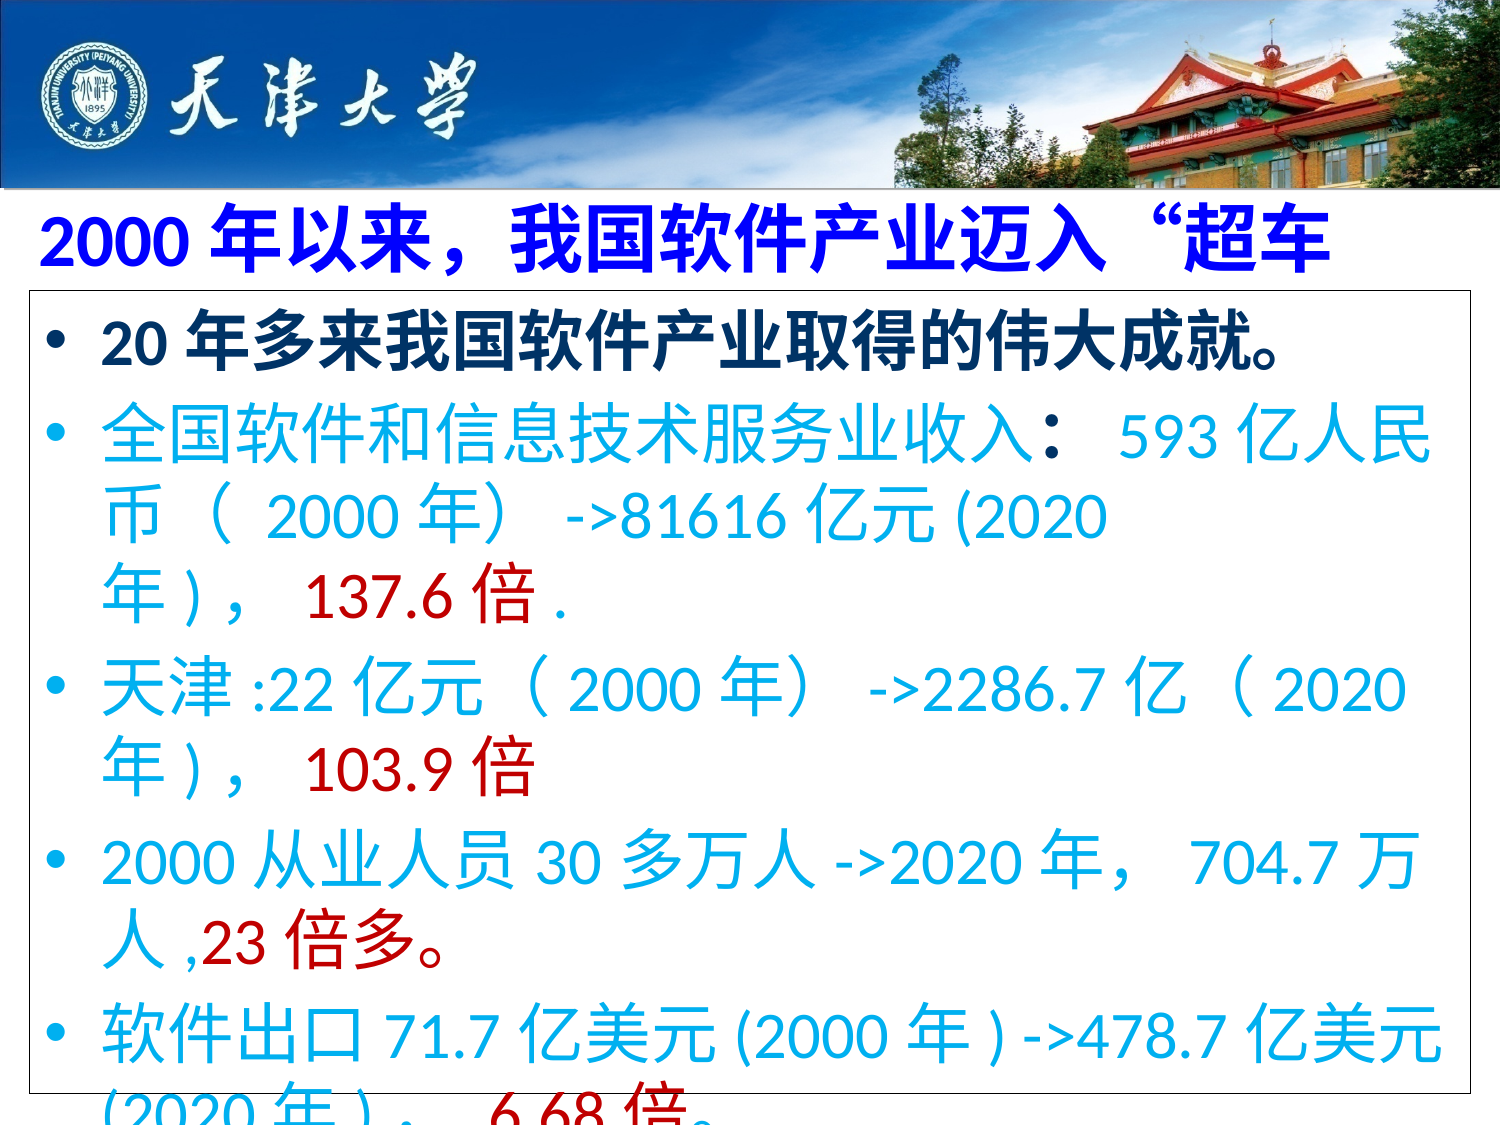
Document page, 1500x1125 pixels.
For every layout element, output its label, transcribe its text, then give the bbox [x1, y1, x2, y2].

list 20年多来我国软件产业取得的伟大成就。 全国软件和信息技术服务业收入：593亿人民币（ 2000年）->81616亿元(2020年)，137.6倍. 天津:22亿元（2000年）->2286.7亿（2020年)，103.9倍 2000从业人员30多万人->2020年，704.7万人,23倍多。 软件出口71.7亿美元(2000年) ->478.7亿美元(2020年)， 6.68倍。 [29, 290, 1471, 1094]
title 2000年以来，我国软件产业迈入“超车道” [23, 184, 1495, 319]
picture [0, 0, 1500, 188]
